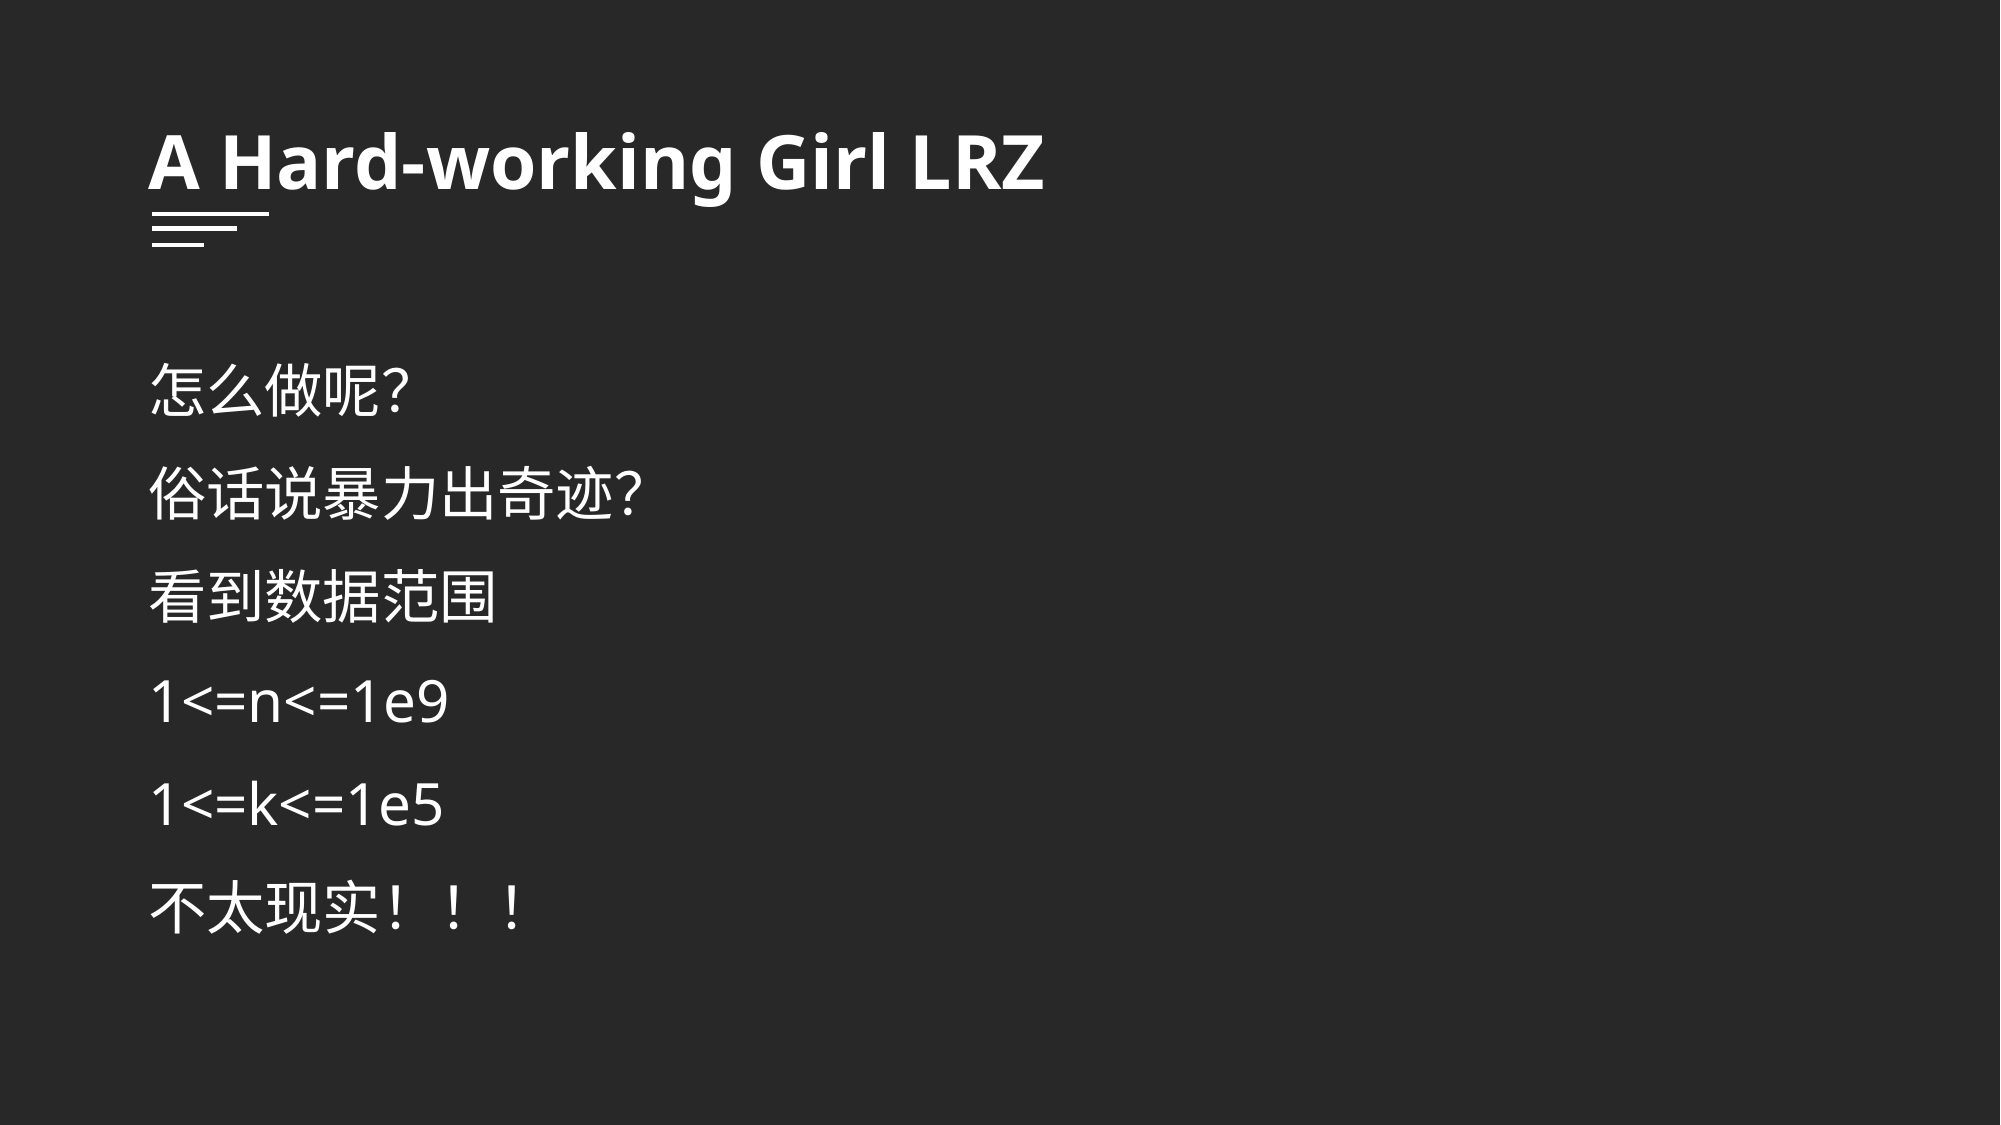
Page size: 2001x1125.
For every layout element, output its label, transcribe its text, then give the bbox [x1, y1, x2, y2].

list A Hard-working Girl LRZ [133, 116, 1156, 325]
text_box 怎么做呢？ 俗话说暴力出奇迹？ 看到数据范围 1<=n<=1e9 1<=k<=1e5 不太现实！！！ [133, 325, 1842, 949]
